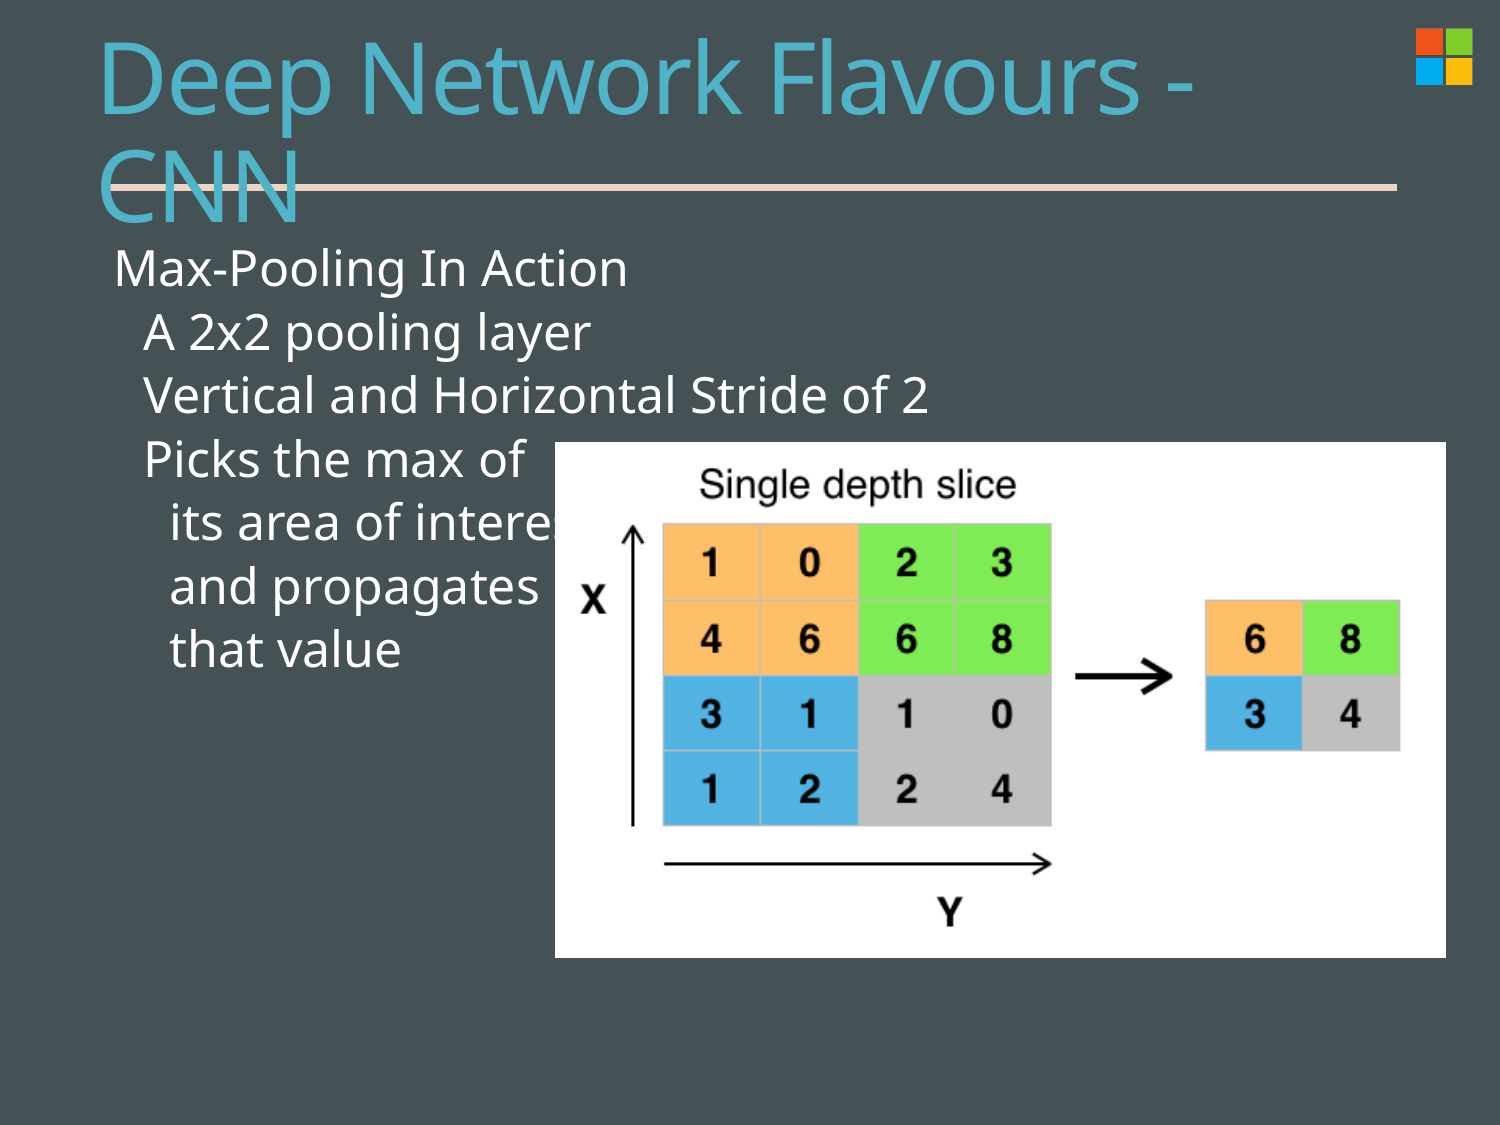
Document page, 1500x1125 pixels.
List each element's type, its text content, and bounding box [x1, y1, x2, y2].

list Max-Pooling In Action A 2x2 pooling layer Vertical and Horizontal Stride of 2 Picks the max of its area of interest and propagates that value [83, 238, 1407, 1028]
title Deep Network Flavours - CNN [80, 37, 1407, 234]
picture [554, 442, 1446, 959]
picture [1409, 22, 1480, 86]
